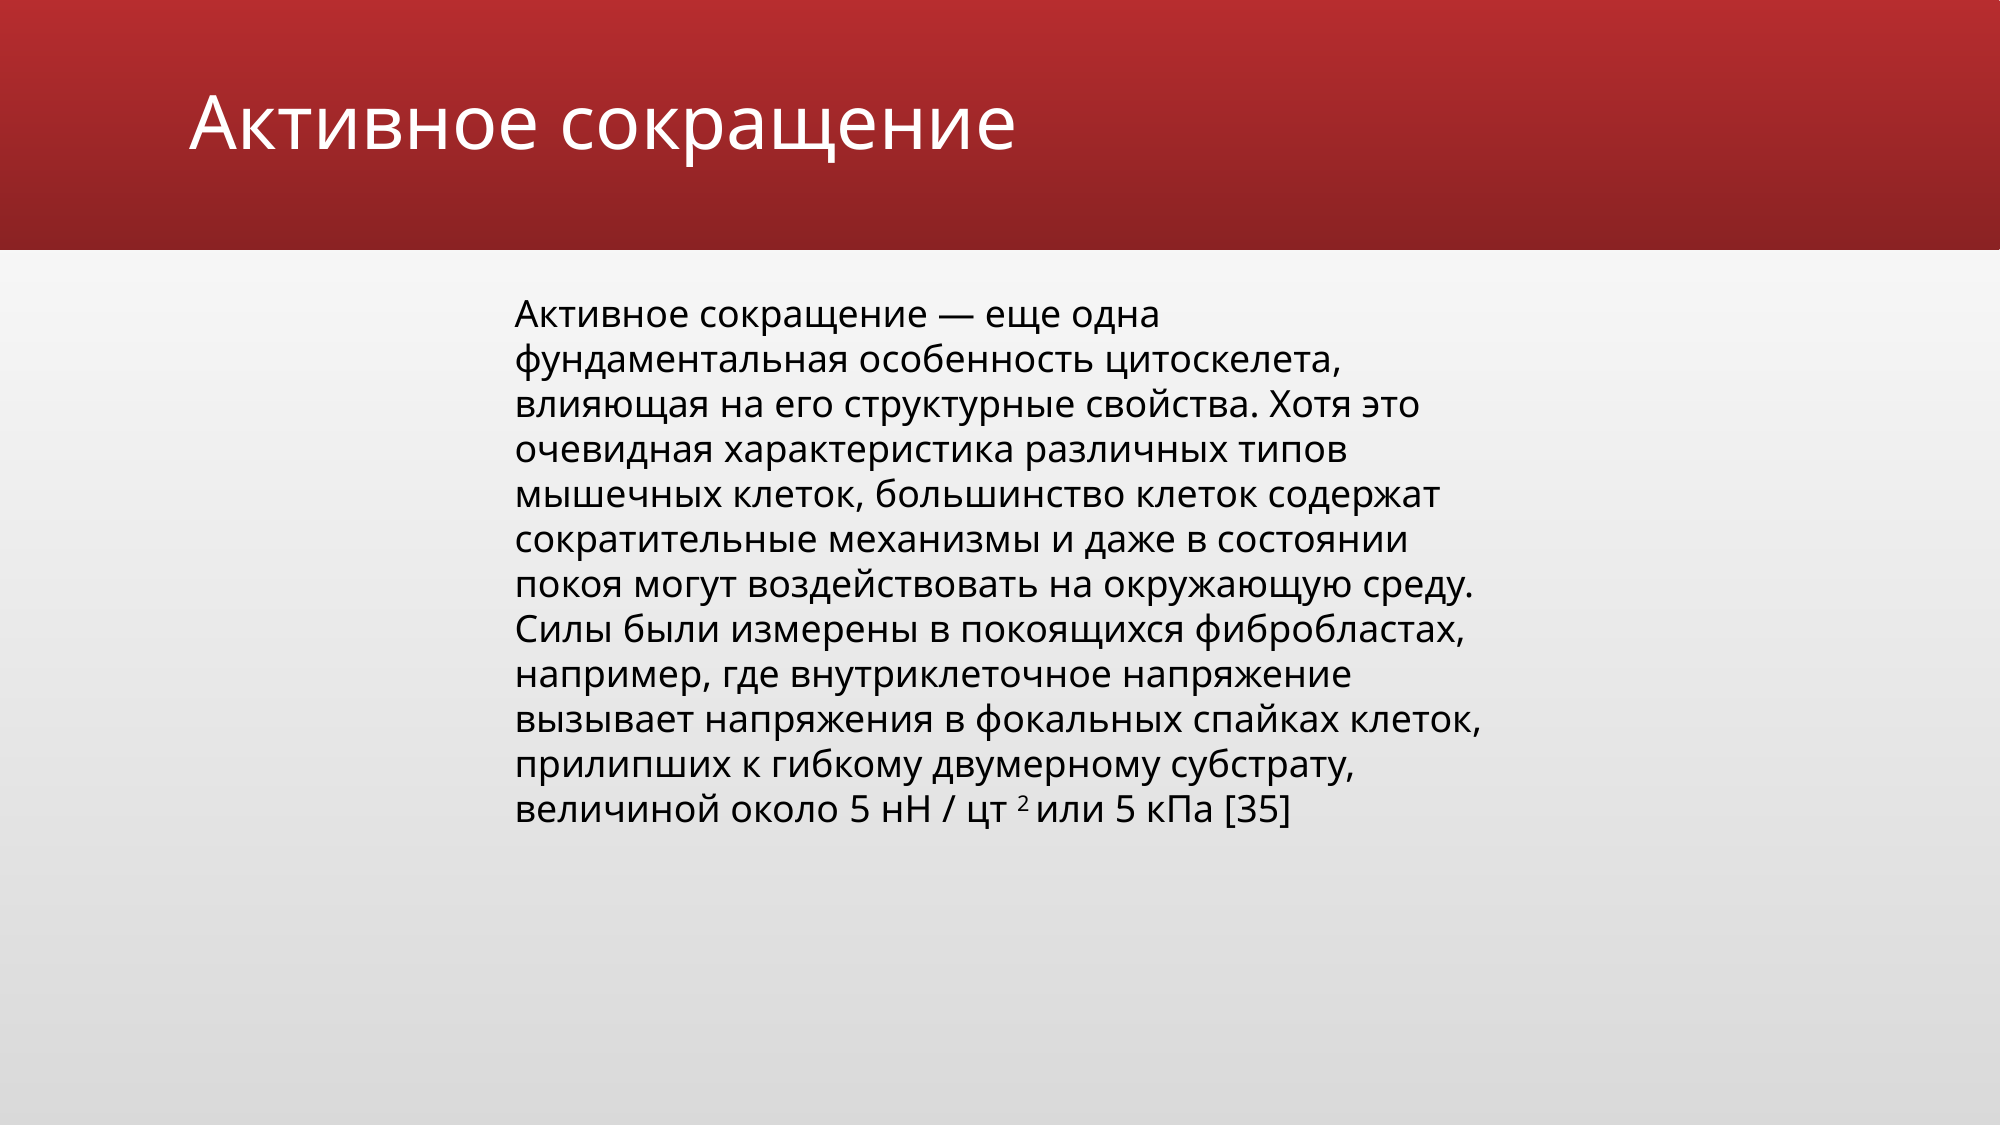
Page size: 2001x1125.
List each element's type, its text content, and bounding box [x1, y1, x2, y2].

title Активное сокращение [174, 16, 1825, 234]
text_box Активное сокращение — еще одна фундаментальная особенность цитоскелета, влияющая на его структурные свойства. Хотя это очевидная характеристика различных типов мышечных клеток, большинство клеток содержат сократительные механизмы и даже в состоянии покоя могут воздействовать на окружающую среду. Силы были измерены в покоящихся фибробластах, например, где внутриклеточное напряжение вызывает напряжения в фокальных спайках клеток, прилипших к гибкому двумерному субстрату, величиной около 5 нН / цт 2 или 5 кПа [35] [499, 282, 1500, 838]
